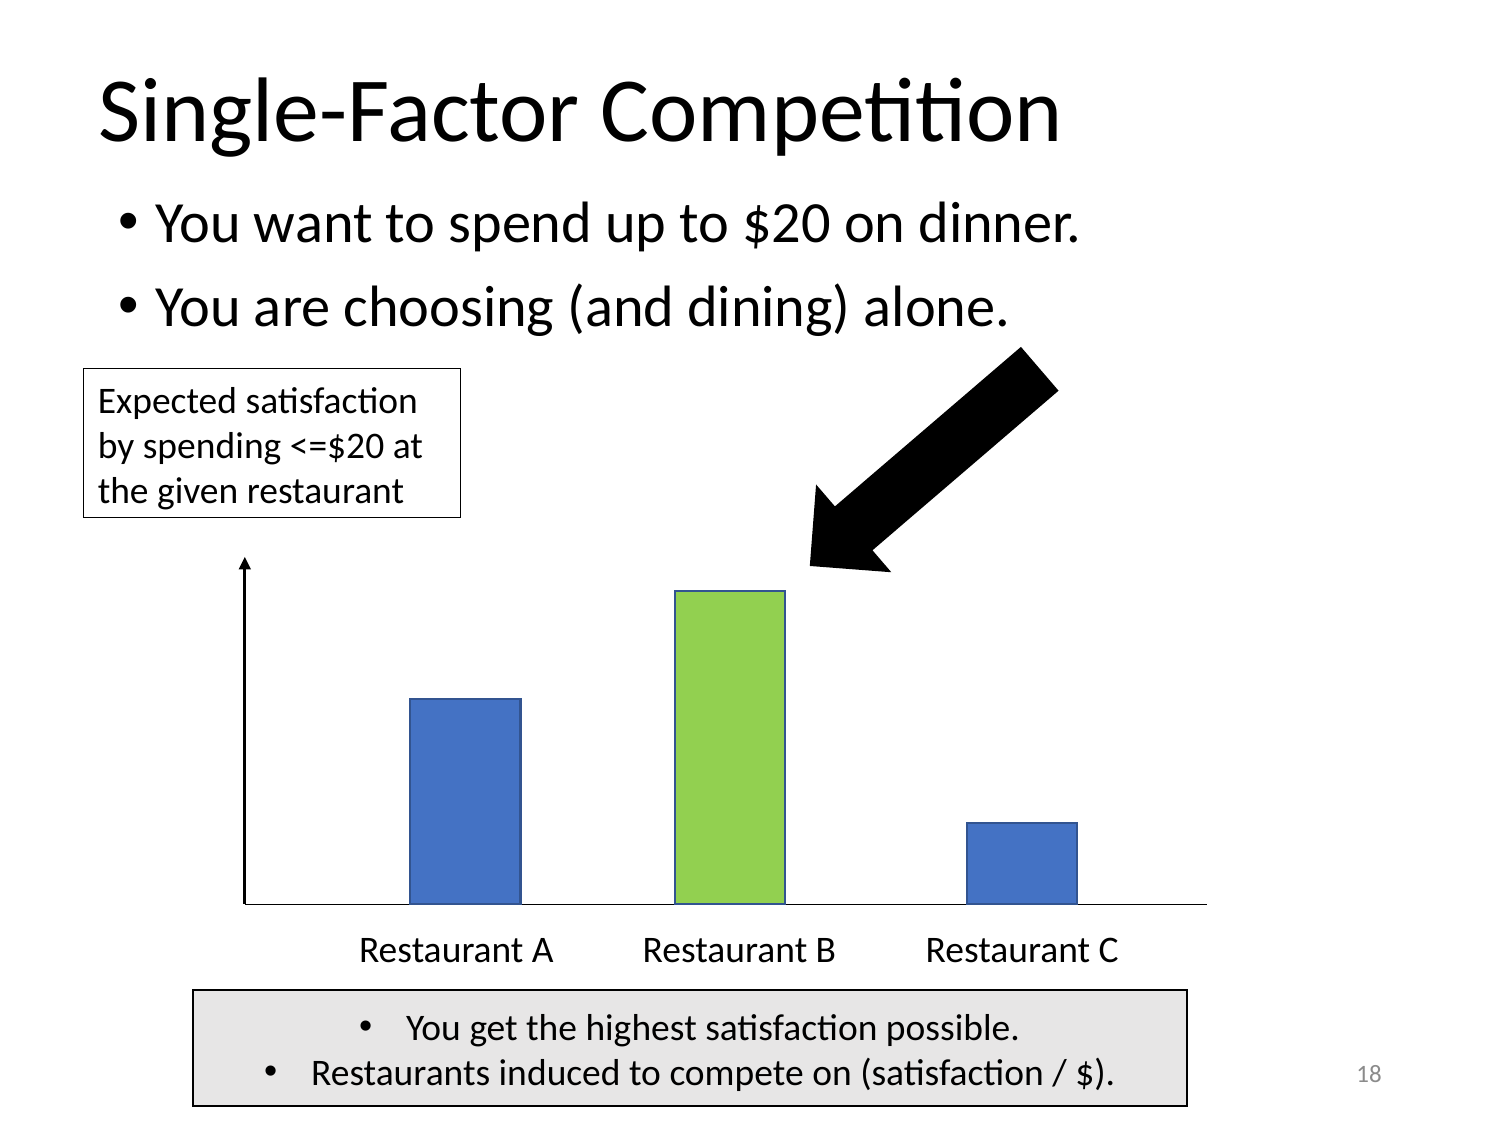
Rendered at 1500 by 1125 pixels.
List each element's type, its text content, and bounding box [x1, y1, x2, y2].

text_box [966, 822, 1078, 904]
text_box Restaurant A [344, 917, 569, 977]
text_box Restaurant C [910, 917, 1134, 977]
text_box [674, 590, 786, 904]
text_box Restaurant B [627, 917, 852, 977]
text_box [808, 345, 1061, 574]
text_box Expected satisfaction by spending <=$20 at the given restaurant [83, 368, 461, 518]
text_box You get the highest satisfaction possible. Restaurants induced to compete on (satisfaction / $). [192, 989, 1188, 1107]
title Single-Factor Competition [83, 48, 1377, 175]
text_box [409, 698, 522, 904]
slide_number 18 [1059, 1042, 1397, 1103]
list You want to spend up to $20 on dinner. You are choosing (and dining) alone. [103, 185, 1397, 353]
footer www.BitcoinHivemind.com [496, 1042, 1004, 1103]
